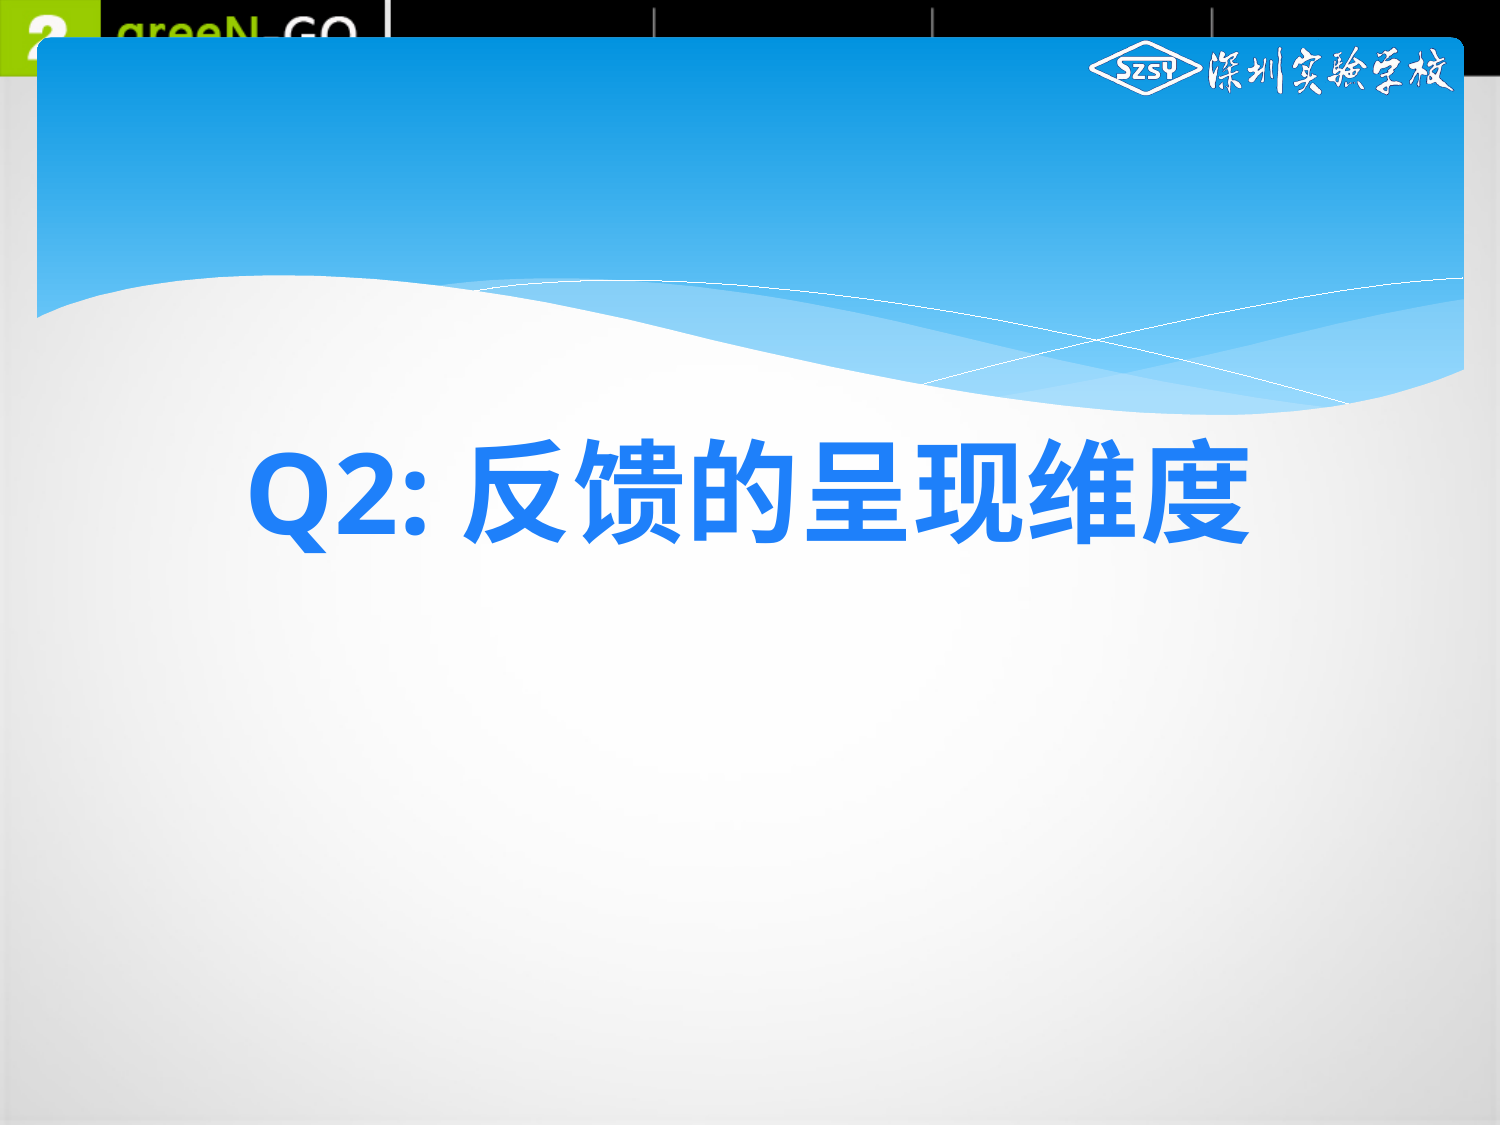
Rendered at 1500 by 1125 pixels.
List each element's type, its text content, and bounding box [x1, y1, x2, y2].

text_box Q2:反馈的呈现维度 [219, 414, 1279, 565]
picture [0, 0, 1500, 1125]
